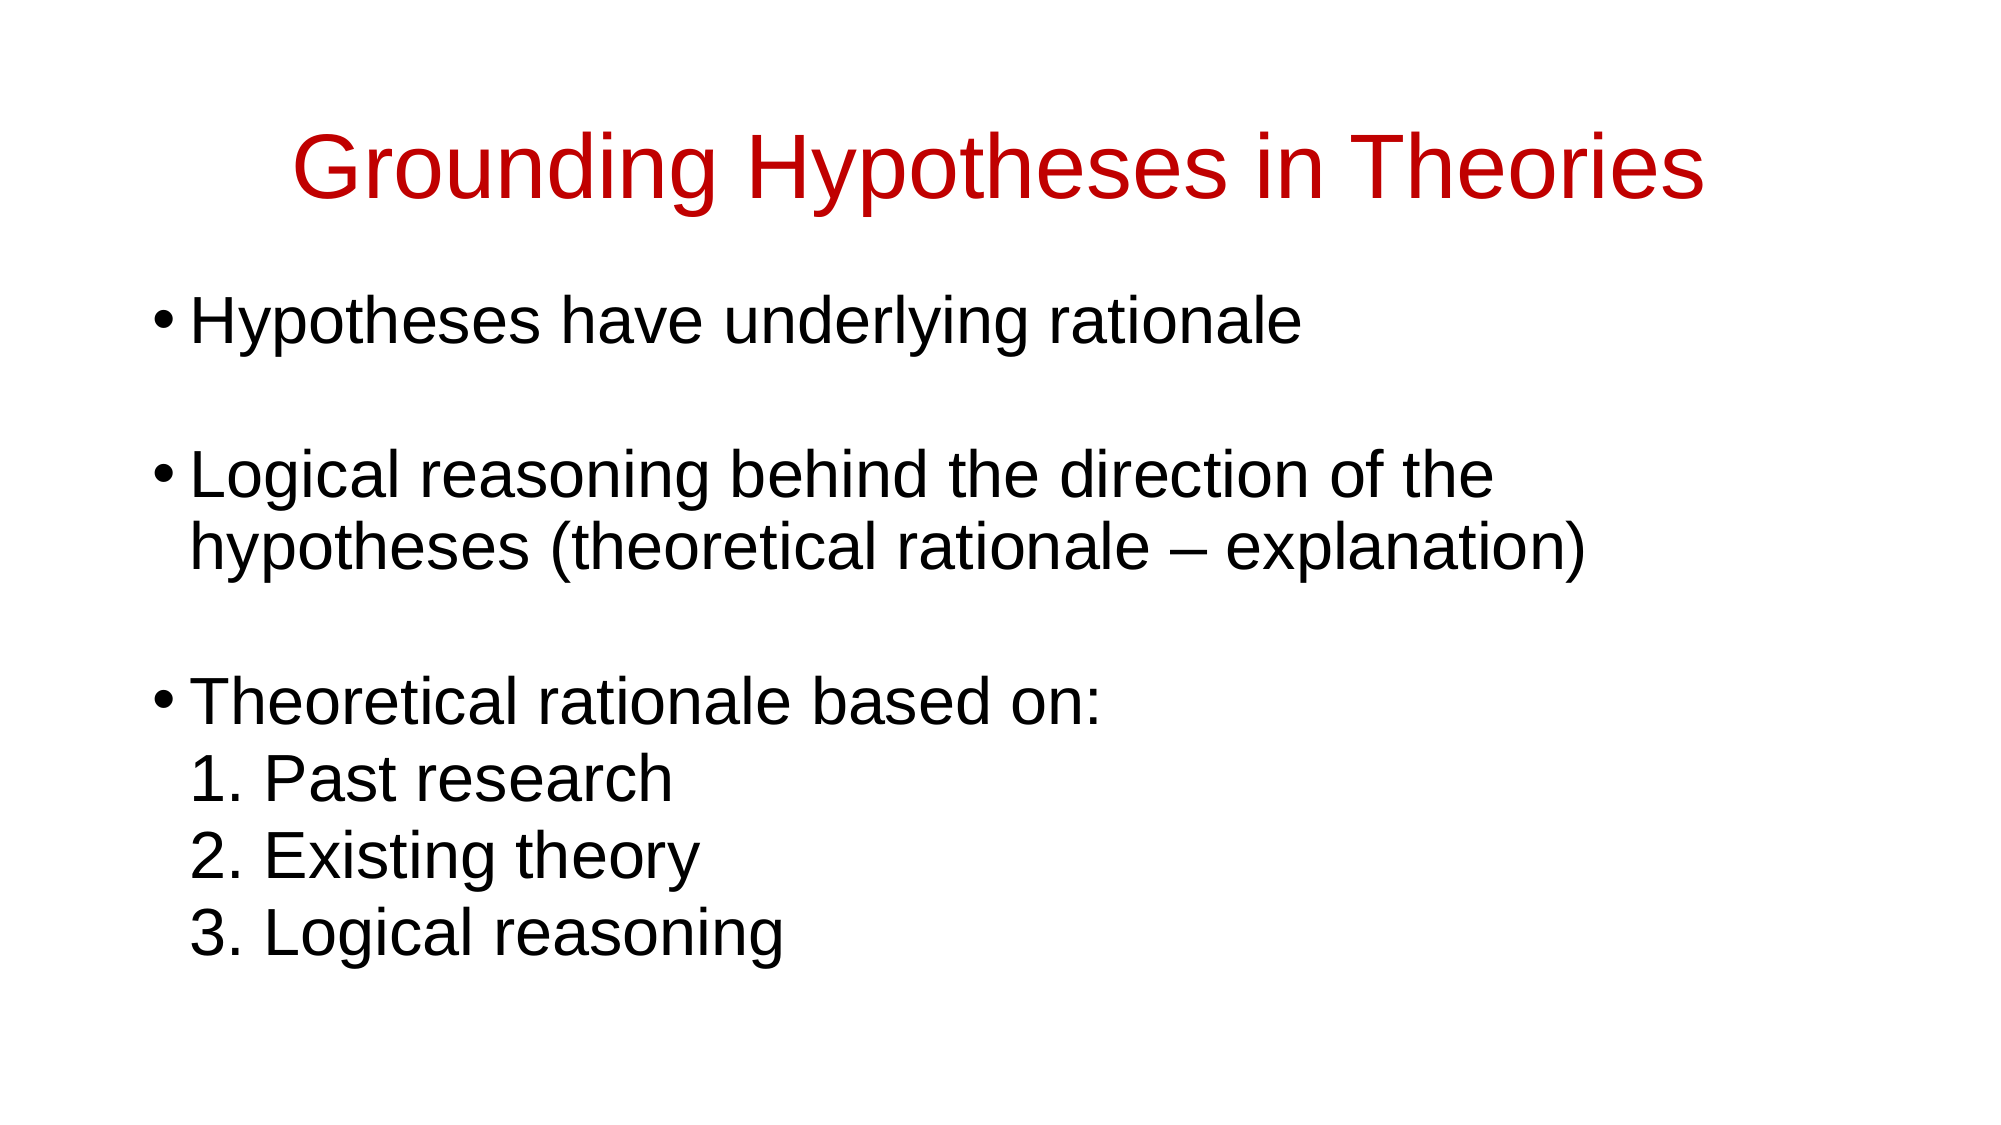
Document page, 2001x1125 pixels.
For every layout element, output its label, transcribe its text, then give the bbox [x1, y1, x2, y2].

title Grounding Hypotheses in Theories [137, 59, 1863, 278]
list Hypotheses have underlying rationale Logical reasoning behind the direction of the hypotheses (theoretical rationale – explanation) Theoretical rationale based on: 1. Past research 2. Existing theory 3. Logical reasoning [137, 278, 1863, 993]
